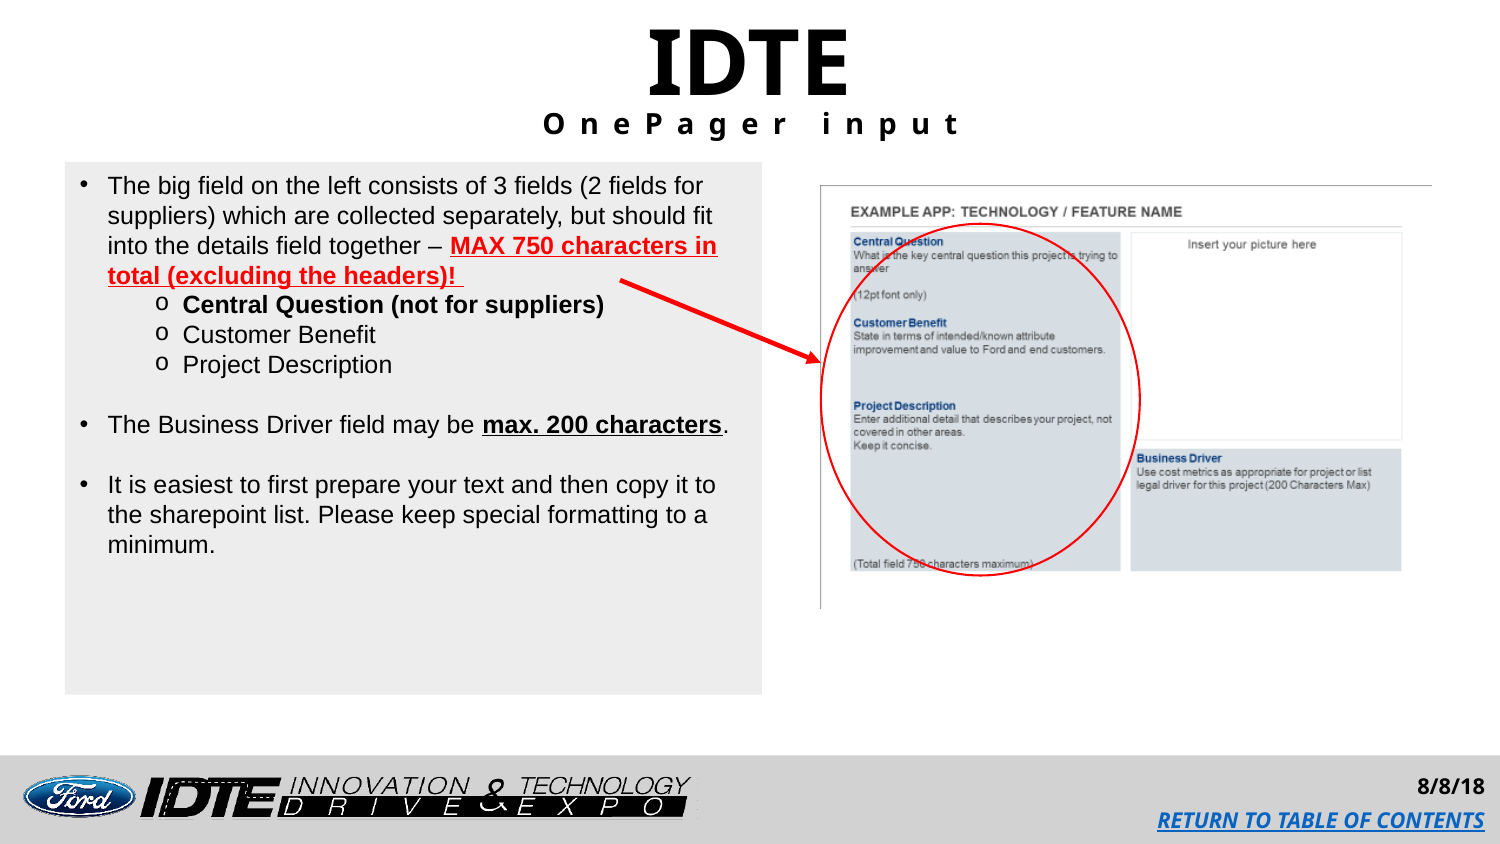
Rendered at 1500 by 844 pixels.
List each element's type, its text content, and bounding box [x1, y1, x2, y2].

picture [820, 185, 1432, 609]
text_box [619, 280, 821, 363]
text_box The big field on the left consists of 3 fields (2 fields for suppliers) which are collected separately, but should fit into the details field together – MAX 750 characters in total (excluding the headers)! Central Question (not for suppliers) Customer Benefit Project Description The Business Driver field may be max. 200 characters. It is easiest to first prepare your text and then copy it to the sharepoint list. Please keep special formatting to a minimum. [64, 161, 762, 695]
picture [0, 751, 159, 841]
text_box OnePager input [527, 97, 973, 148]
text_box IDTE [632, 0, 868, 122]
